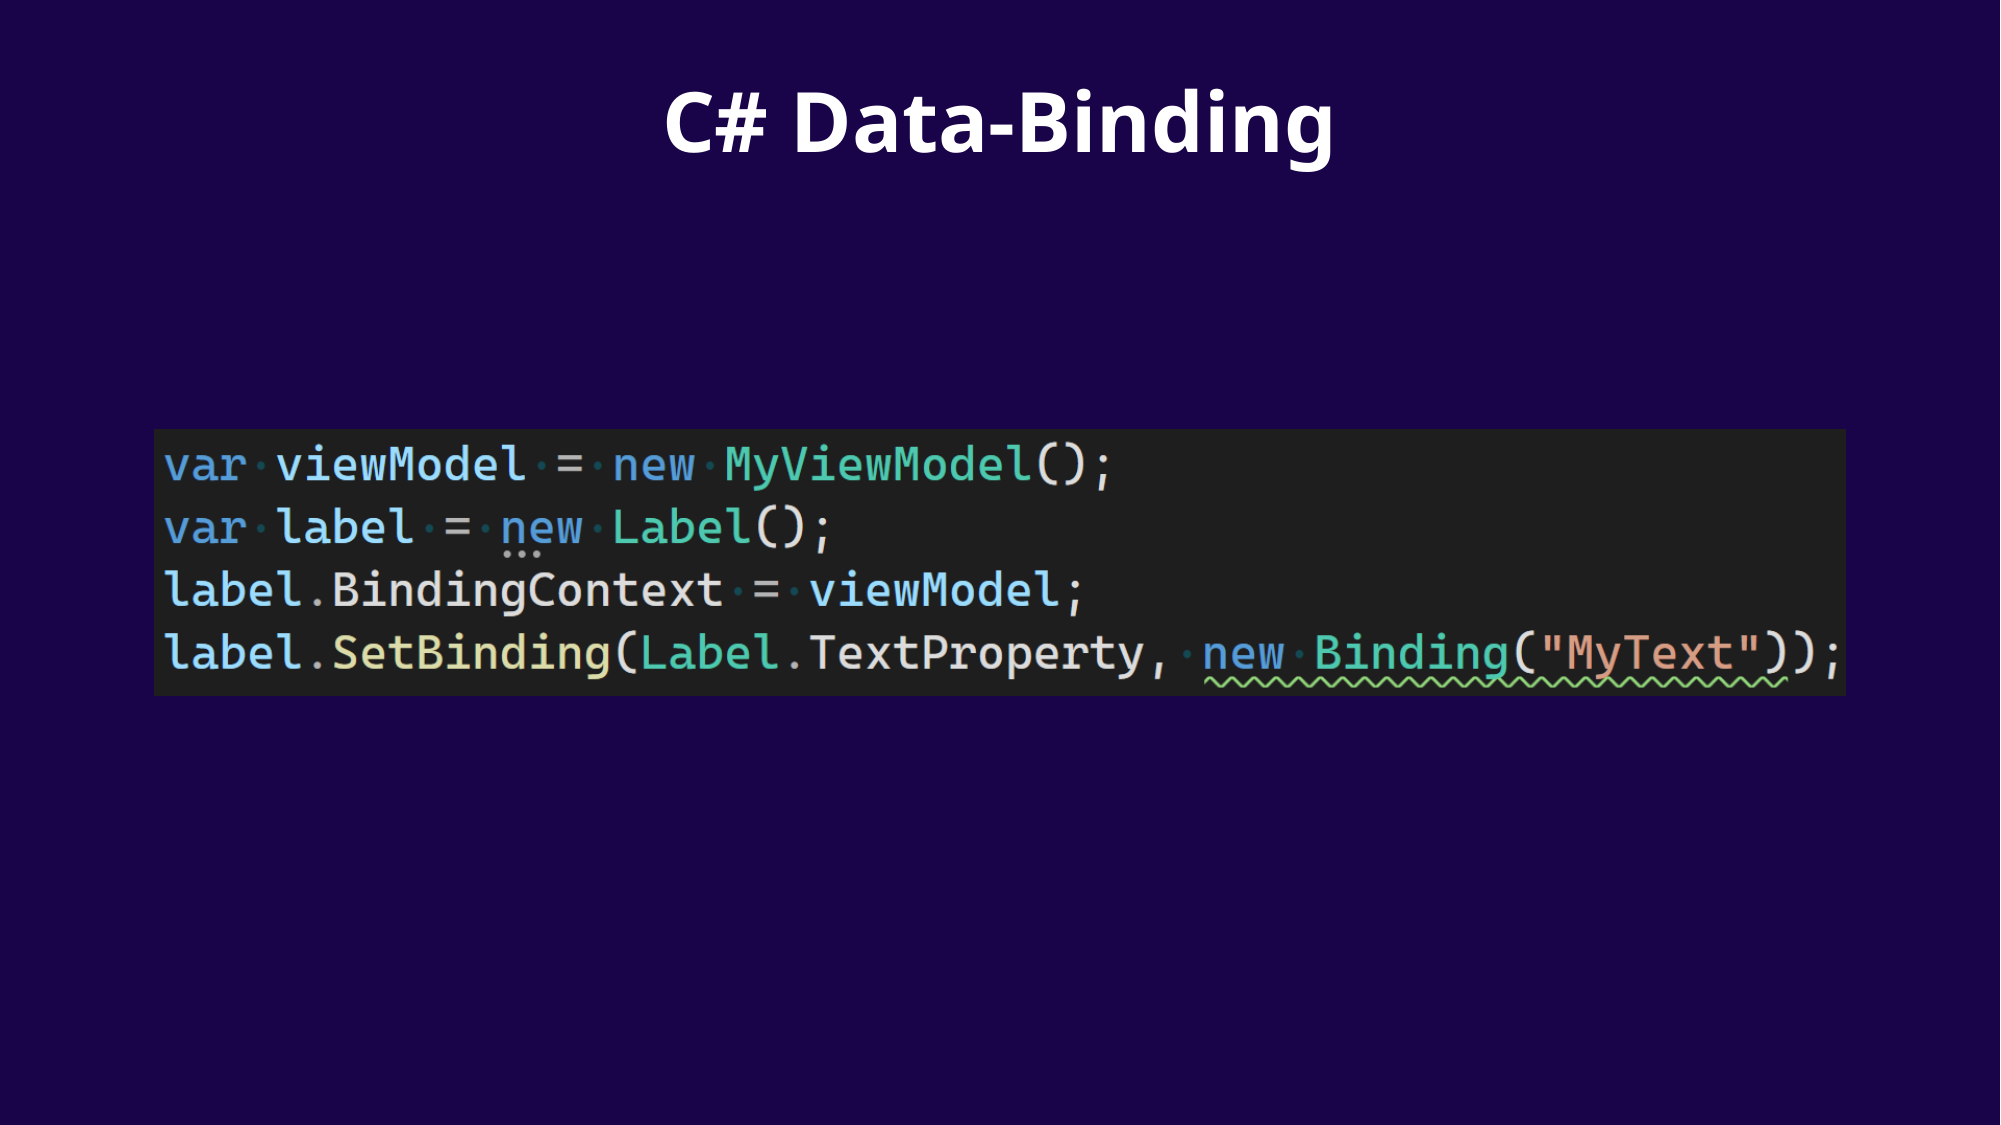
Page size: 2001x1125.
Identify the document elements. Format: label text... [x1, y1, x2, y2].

title C# Data-Binding [96, 69, 1904, 171]
picture [153, 429, 1847, 696]
